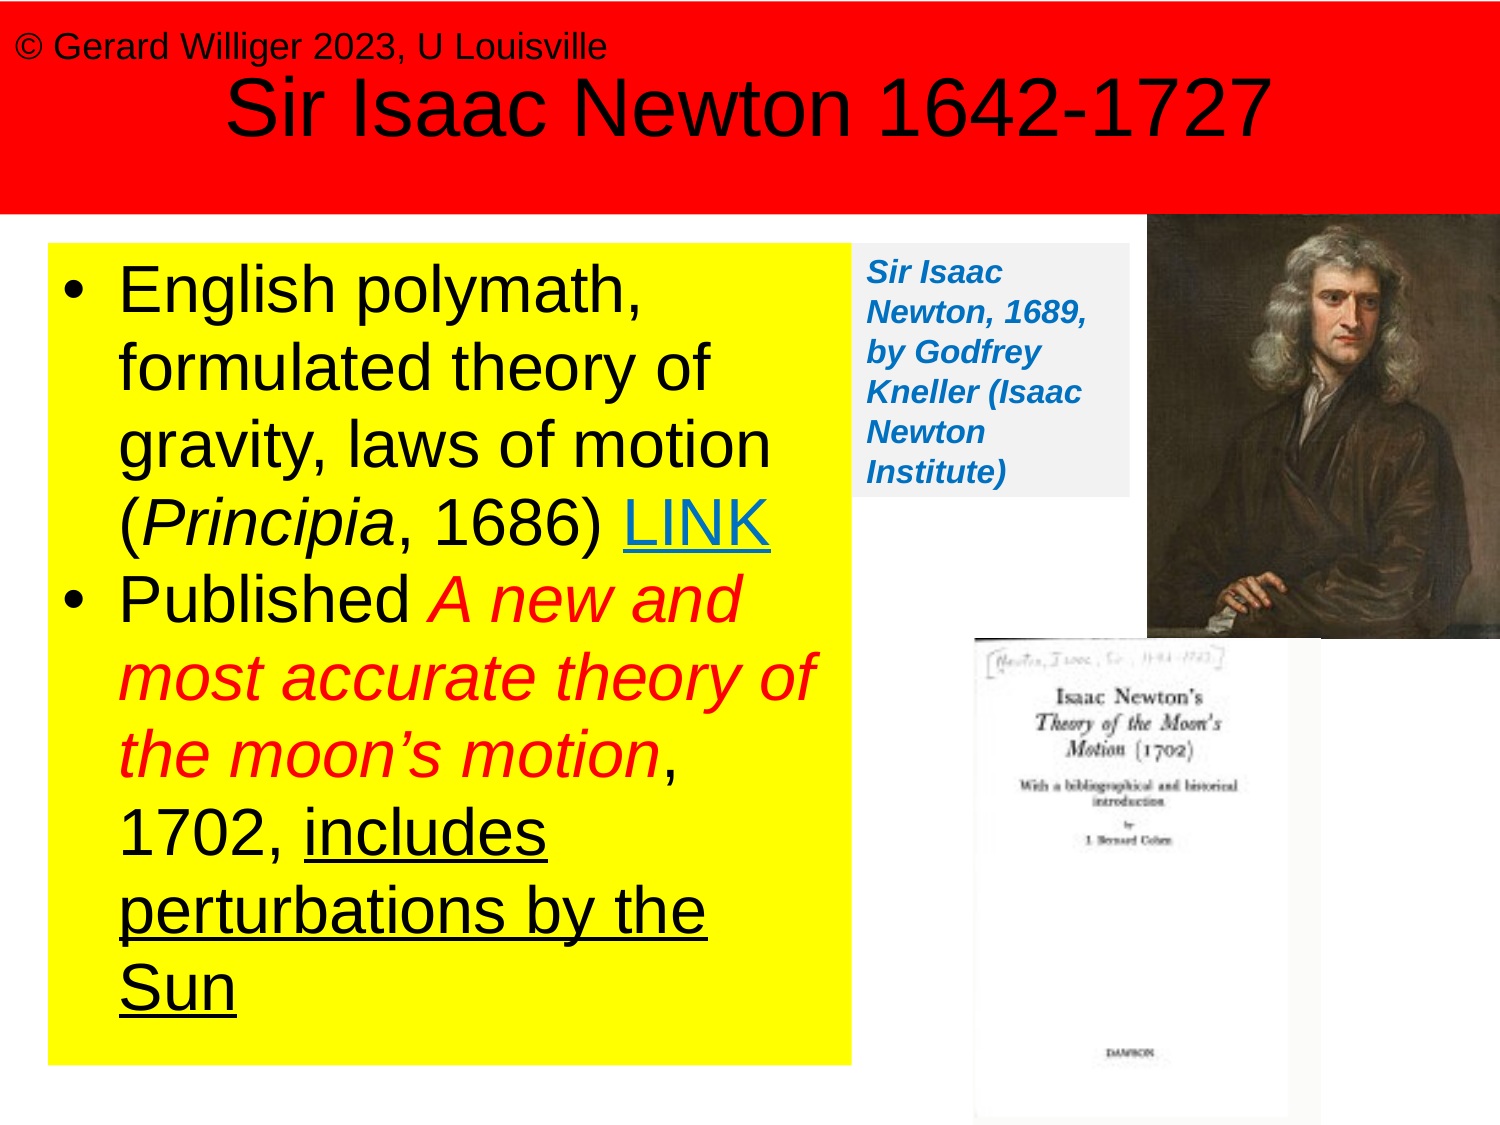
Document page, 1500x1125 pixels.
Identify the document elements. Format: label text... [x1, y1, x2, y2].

text_box © Gerard Williger 2023, U Louisville [0, 14, 625, 75]
text_box Sir Isaac Newton, 1689, by Godfrey Kneller (Isaac Newton Institute) [851, 243, 1130, 498]
list English polymath, formulated theory of gravity, laws of motion (Principia, 1686) LINK Published A new and most accurate theory of the moon’s motion, 1702, includes perturbations by the Sun [48, 243, 852, 1066]
picture [973, 214, 1500, 1125]
title Sir Isaac Newton 1642-1727 [0, 1, 1500, 215]
